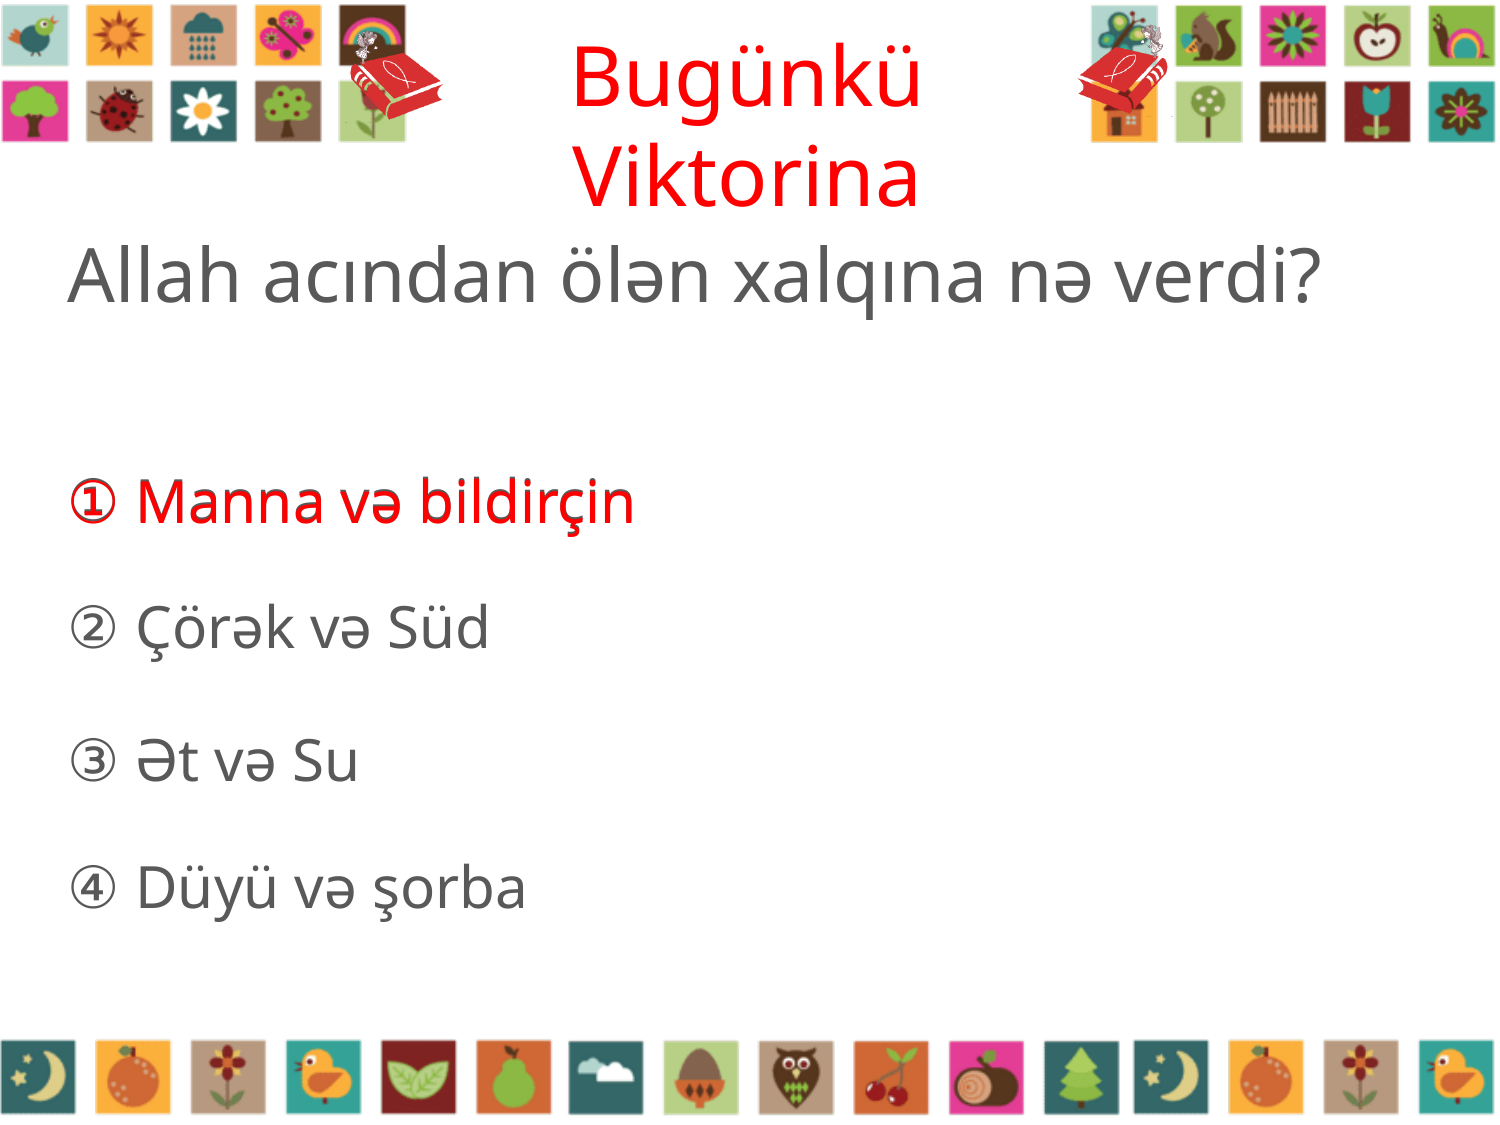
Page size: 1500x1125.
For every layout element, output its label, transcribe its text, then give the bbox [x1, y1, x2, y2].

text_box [0, 1028, 1500, 1118]
text_box ③ Ət və Su [53, 716, 1483, 801]
text_box ② Çörək və Süd [53, 582, 1436, 668]
text_box ④ Düyü və şorba [53, 842, 1483, 928]
text_box ① Manna və bildirçin [53, 457, 1483, 543]
text_box Allah acından ölən xalqına nə verdi? [53, 219, 1436, 325]
picture [0, 3, 475, 150]
text_box Bugünkü Viktorina [414, 16, 1080, 219]
picture [1046, 3, 1500, 150]
